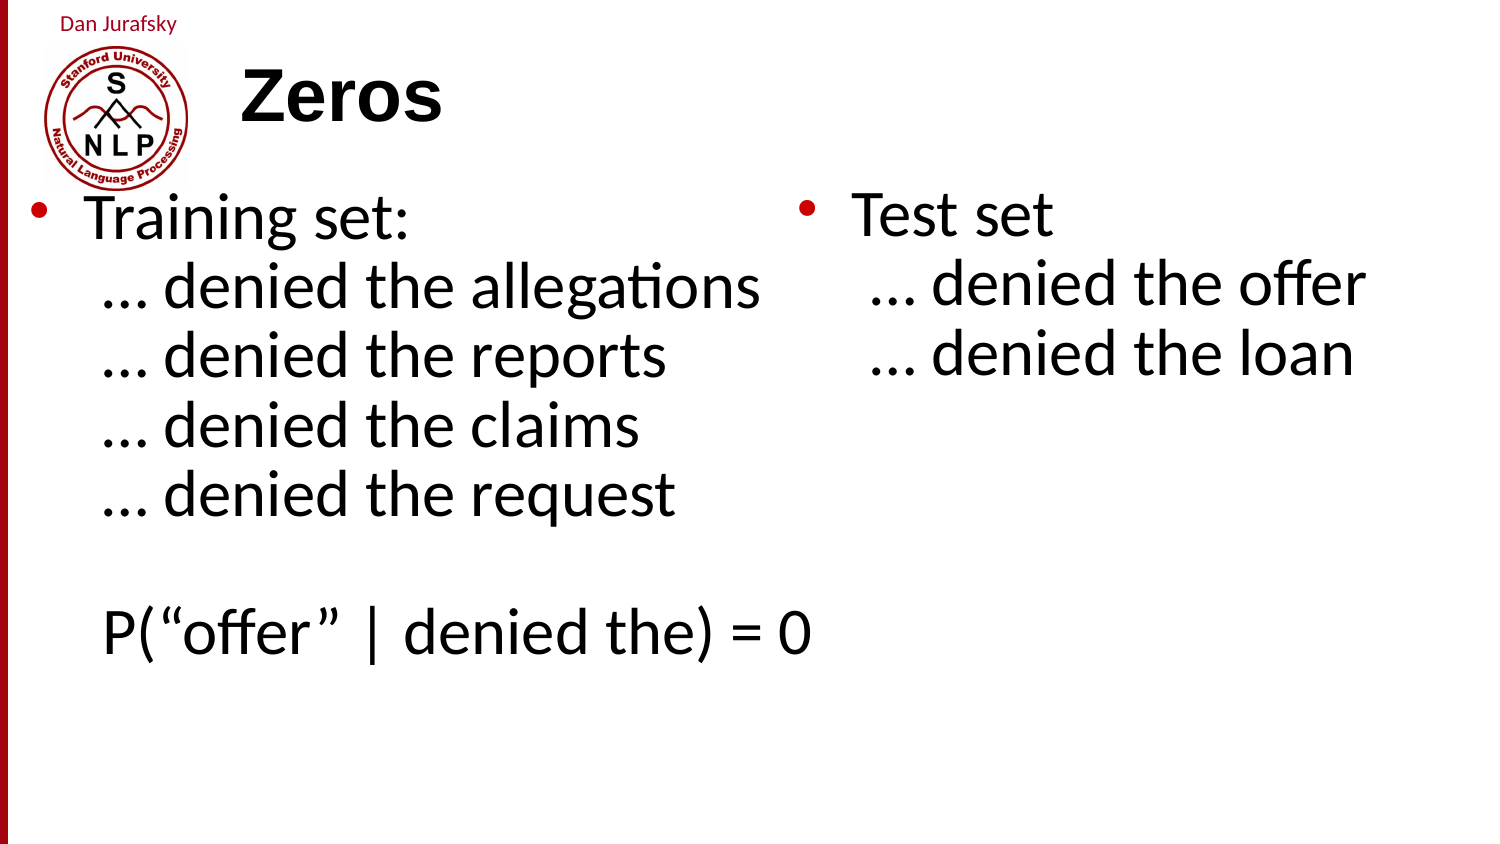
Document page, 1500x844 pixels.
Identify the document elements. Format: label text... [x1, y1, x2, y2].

text_box Test set … denied the offer … denied the loan [780, 184, 1500, 844]
picture [44, 46, 188, 186]
title Zeros [225, 21, 1450, 144]
list Training set: … denied the allegations … denied the reports … denied the claims … denied the request P(“offer” | denied the) = 0 [12, 186, 780, 844]
